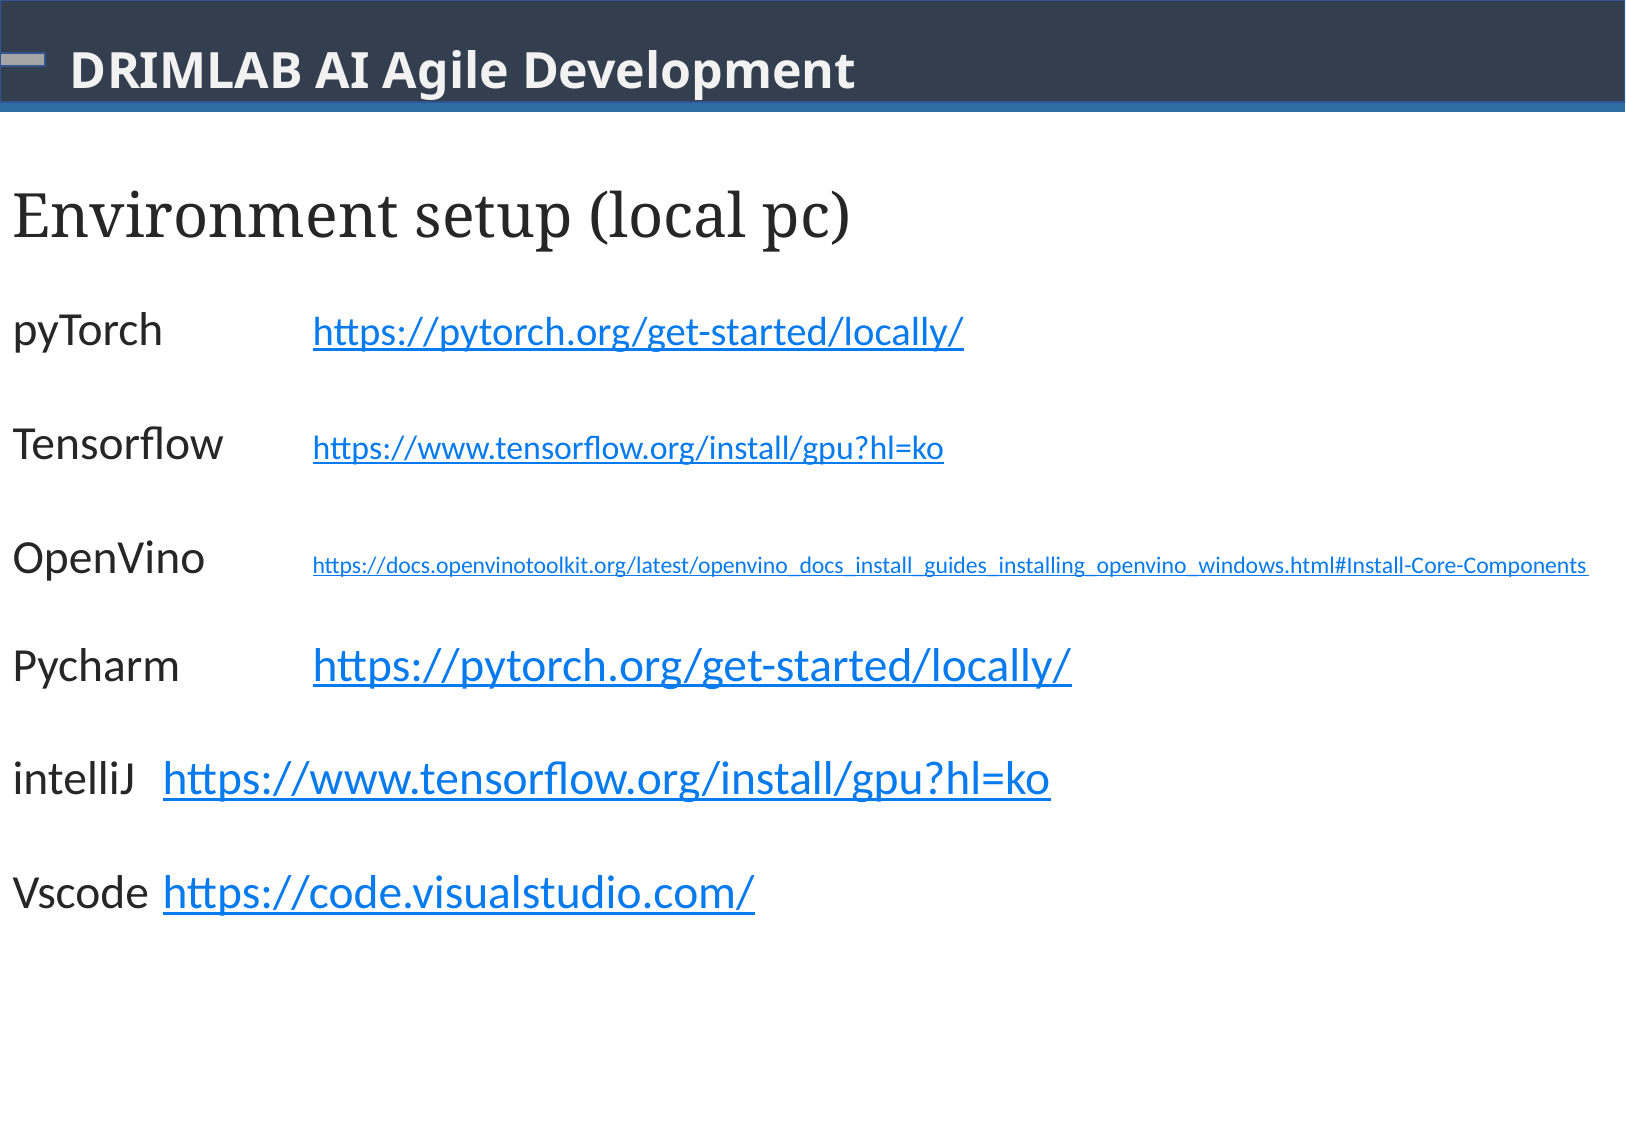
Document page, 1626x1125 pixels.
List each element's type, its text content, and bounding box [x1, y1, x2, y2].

text_box pyTorch https://pytorch.org/get-started/locally/ Tensorflow https://www.tensorflow.org/install/gpu?hl=ko OpenVino https://docs.openvinotoolkit.org/latest/openvino_docs_install_guides_installing_openvino_windows.html#Install-Core-Components [0, 290, 1625, 590]
text_box Pycharm https://pytorch.org/get-started/locally/ intelliJ https://www.tensorflow.org/install/gpu?hl=ko Vscode https://code.visualstudio.com/ [0, 626, 1625, 926]
title DRIMLAB AI Agile Development [55, 37, 1457, 90]
text_box Environment setup (local pc) [0, 168, 1625, 257]
